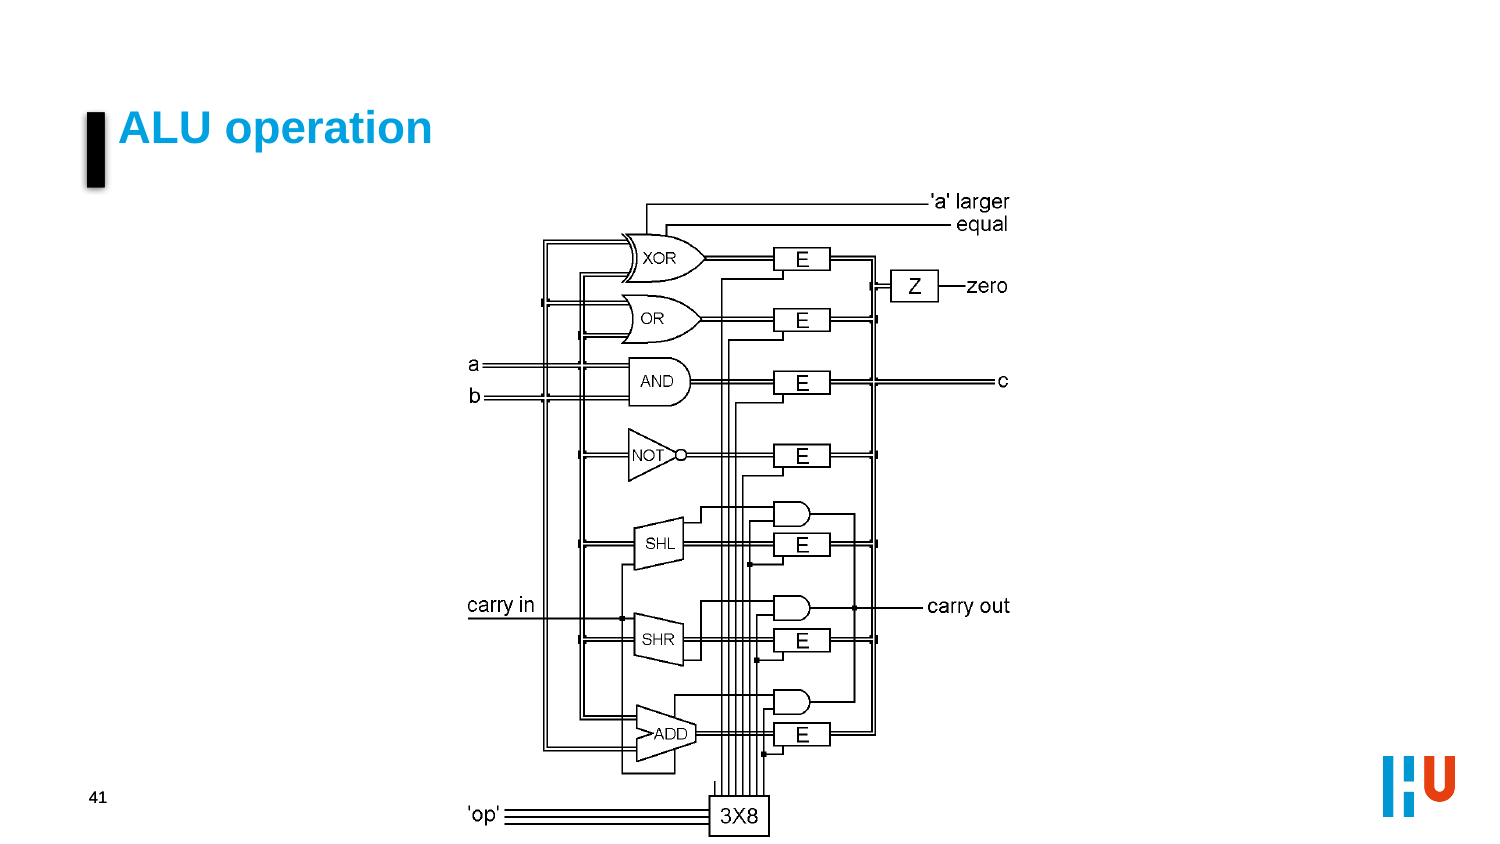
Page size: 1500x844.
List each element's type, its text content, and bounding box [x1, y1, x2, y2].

picture [1394, 756, 1455, 817]
list ALU operation [117, 102, 1357, 178]
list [464, 176, 1011, 839]
